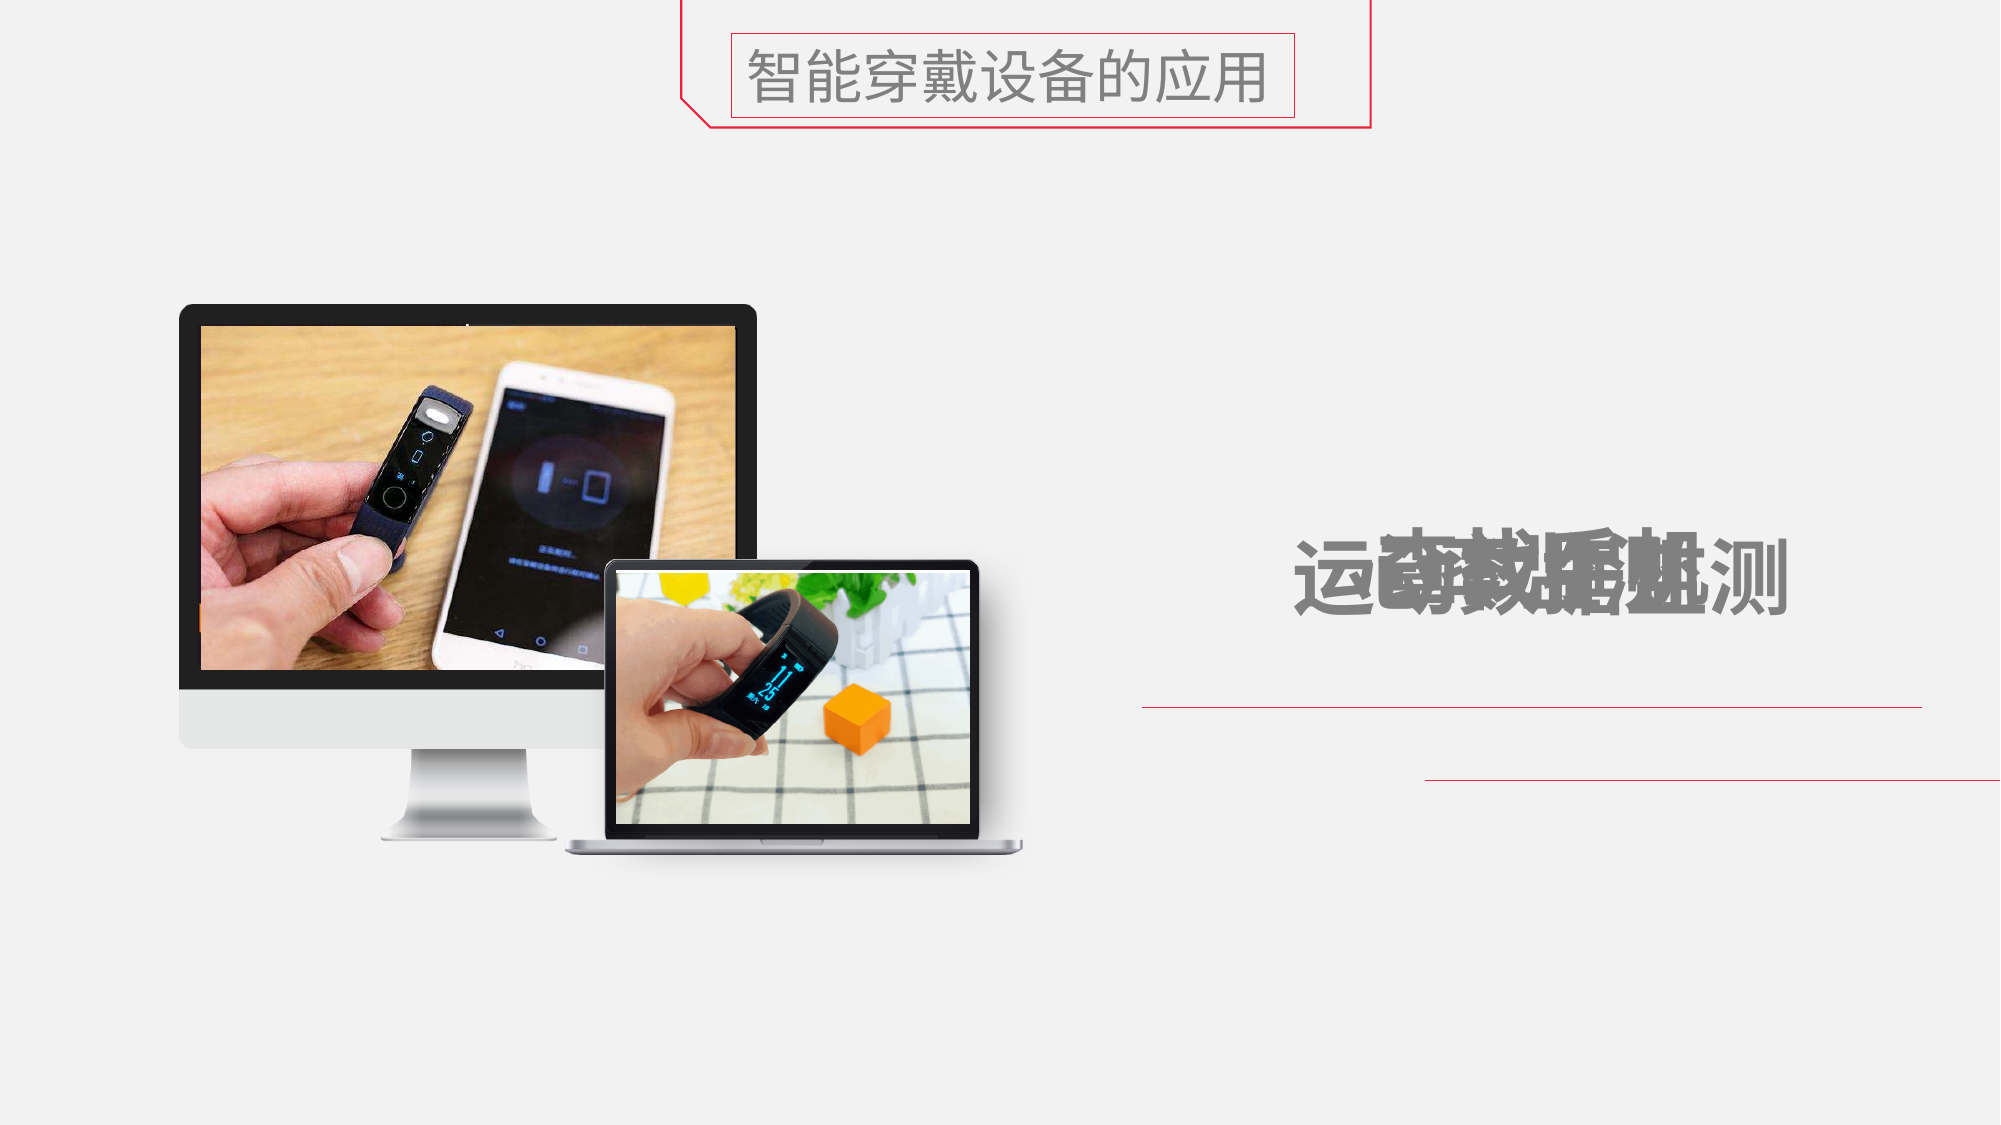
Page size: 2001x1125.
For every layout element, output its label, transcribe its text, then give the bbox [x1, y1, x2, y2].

text_box 运动数据监测 [1277, 517, 1838, 633]
text_box 心率监测 [1339, 512, 1900, 628]
text_box 查找手机 [1361, 507, 1922, 623]
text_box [681, 0, 1371, 128]
picture [179, 304, 1026, 855]
